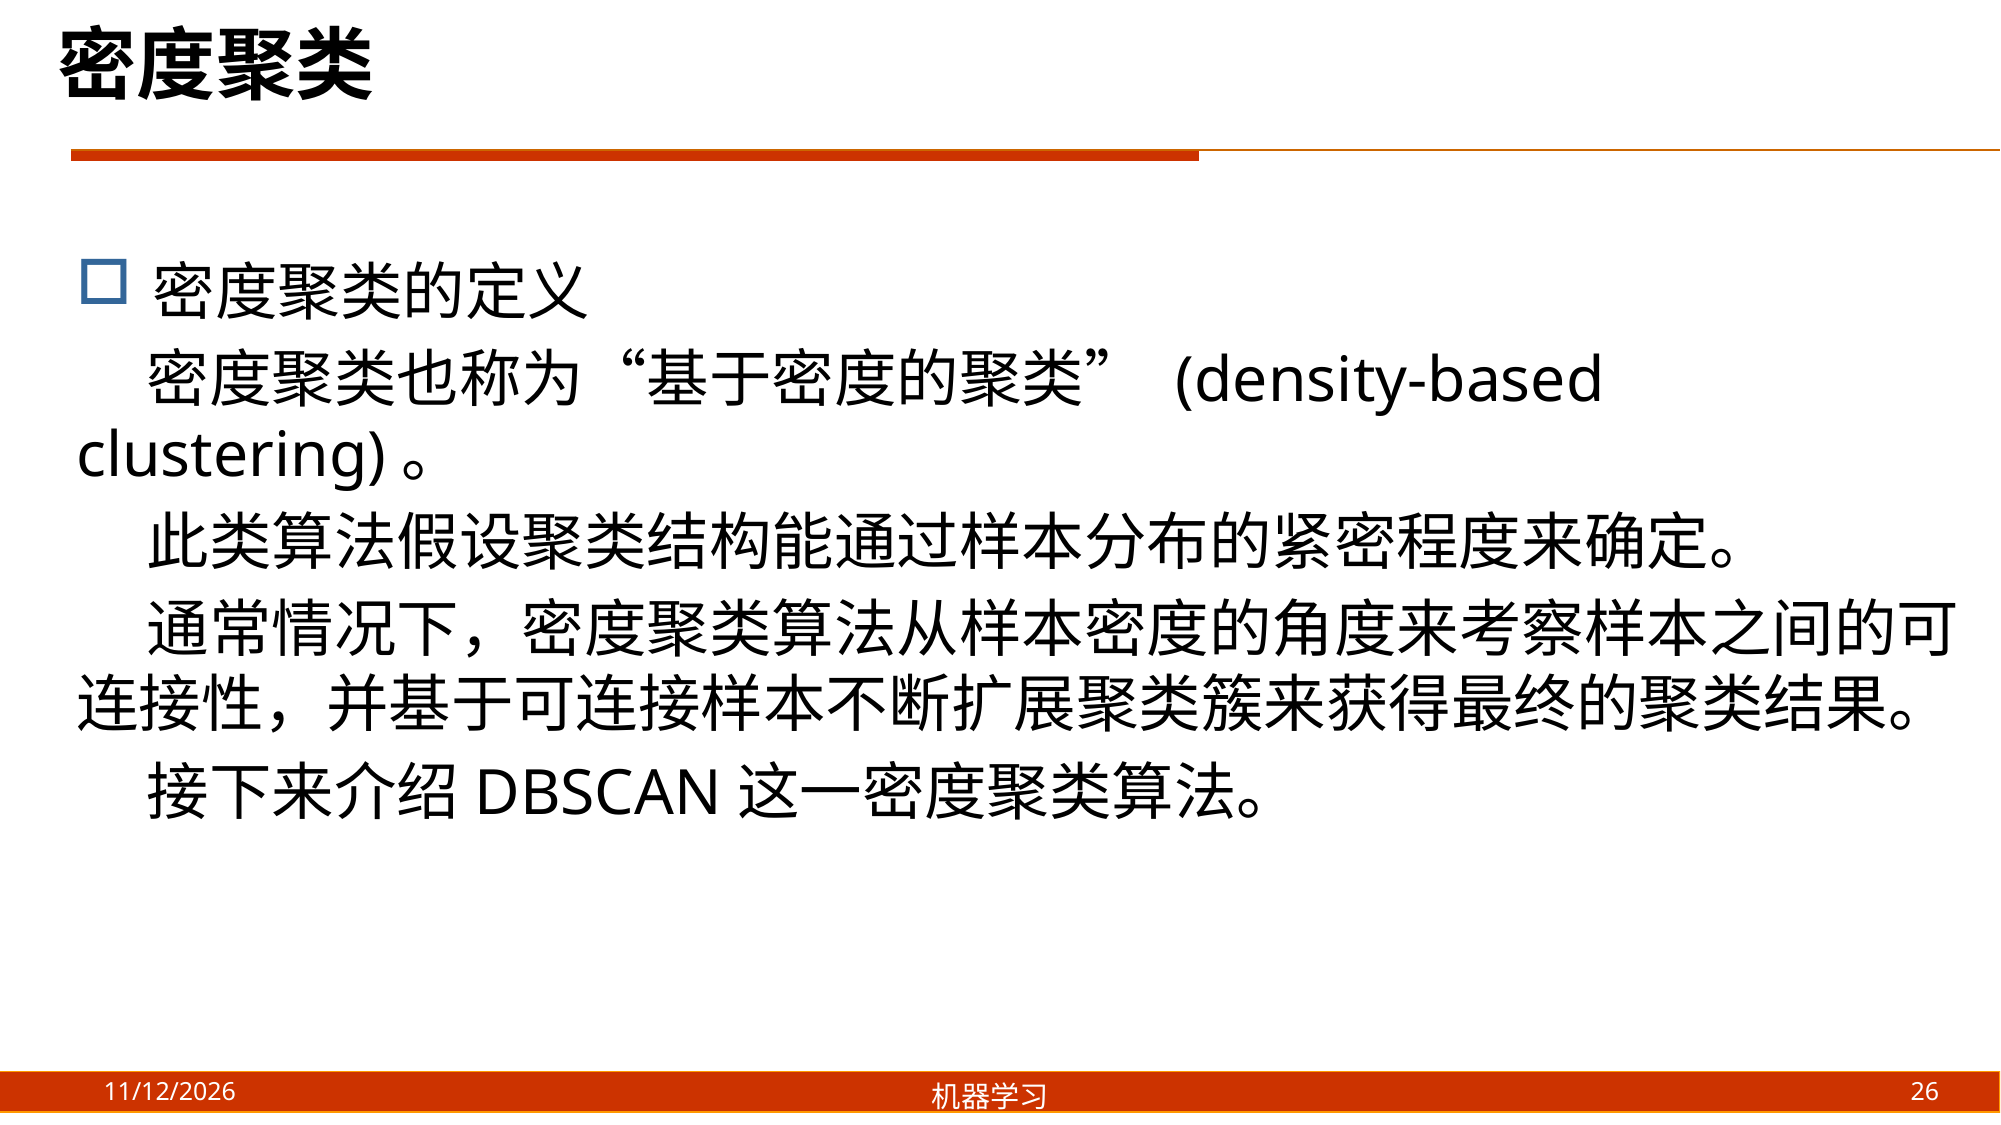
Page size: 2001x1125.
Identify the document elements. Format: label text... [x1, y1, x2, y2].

text_box 密度聚类的定义 密度聚类也称为“基于密度的聚类” (density-based clustering)。 此类算法假设聚类结构能通过样本分布的紧密程度来确定。 通常情况下，密度聚类算法从样本密度的角度来考察样本之间的可连接性，并基于可连接样本不断扩展聚类簇来获得最终的聚类结果。 接下来介绍DBSCAN这一密度聚类算法。 [61, 244, 1977, 1075]
slide_number 26 [1505, 1075, 1940, 1113]
text_box 密度聚类 [42, 7, 1337, 135]
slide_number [103, 1075, 538, 1115]
